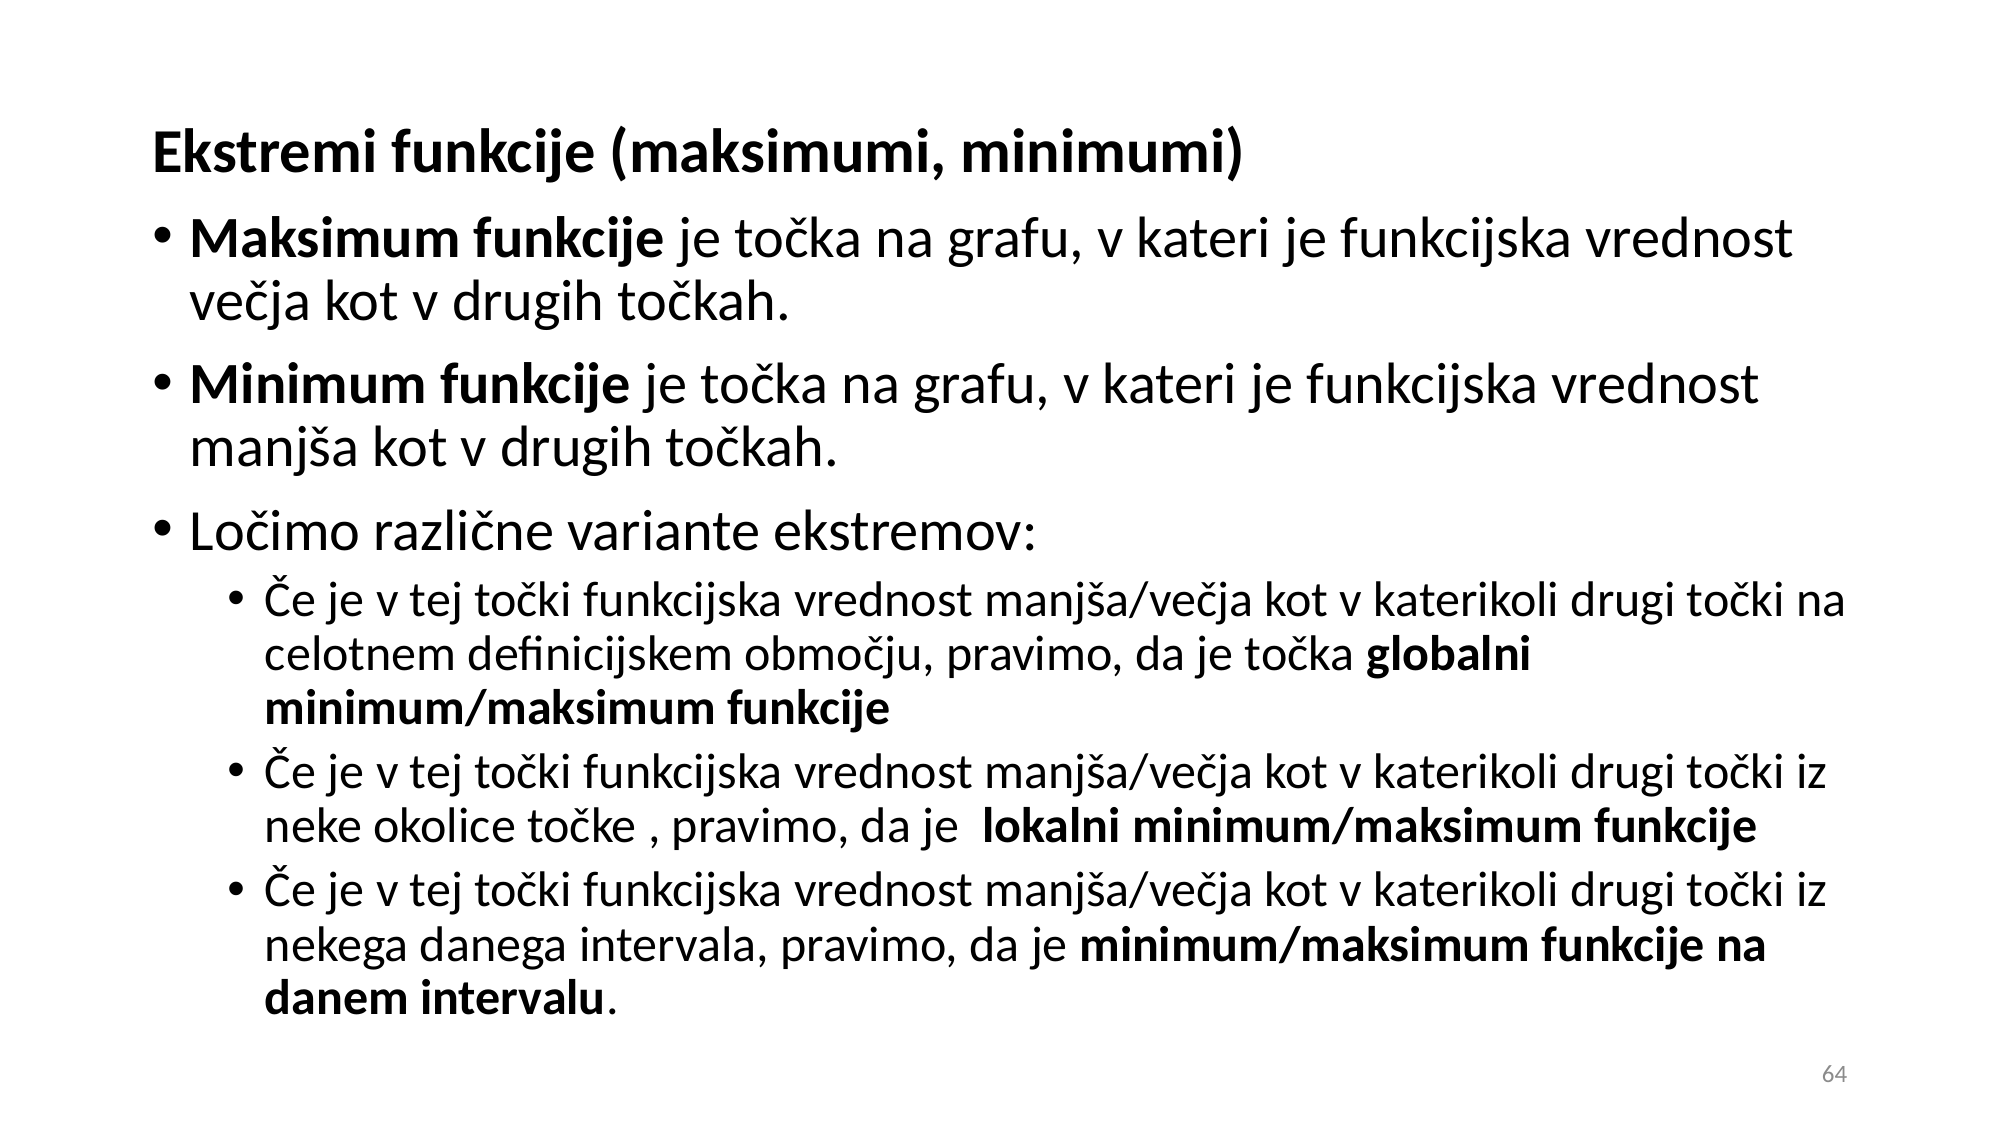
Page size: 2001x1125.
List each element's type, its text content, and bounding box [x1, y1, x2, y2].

slide_number 64 [1772, 1042, 1863, 1103]
